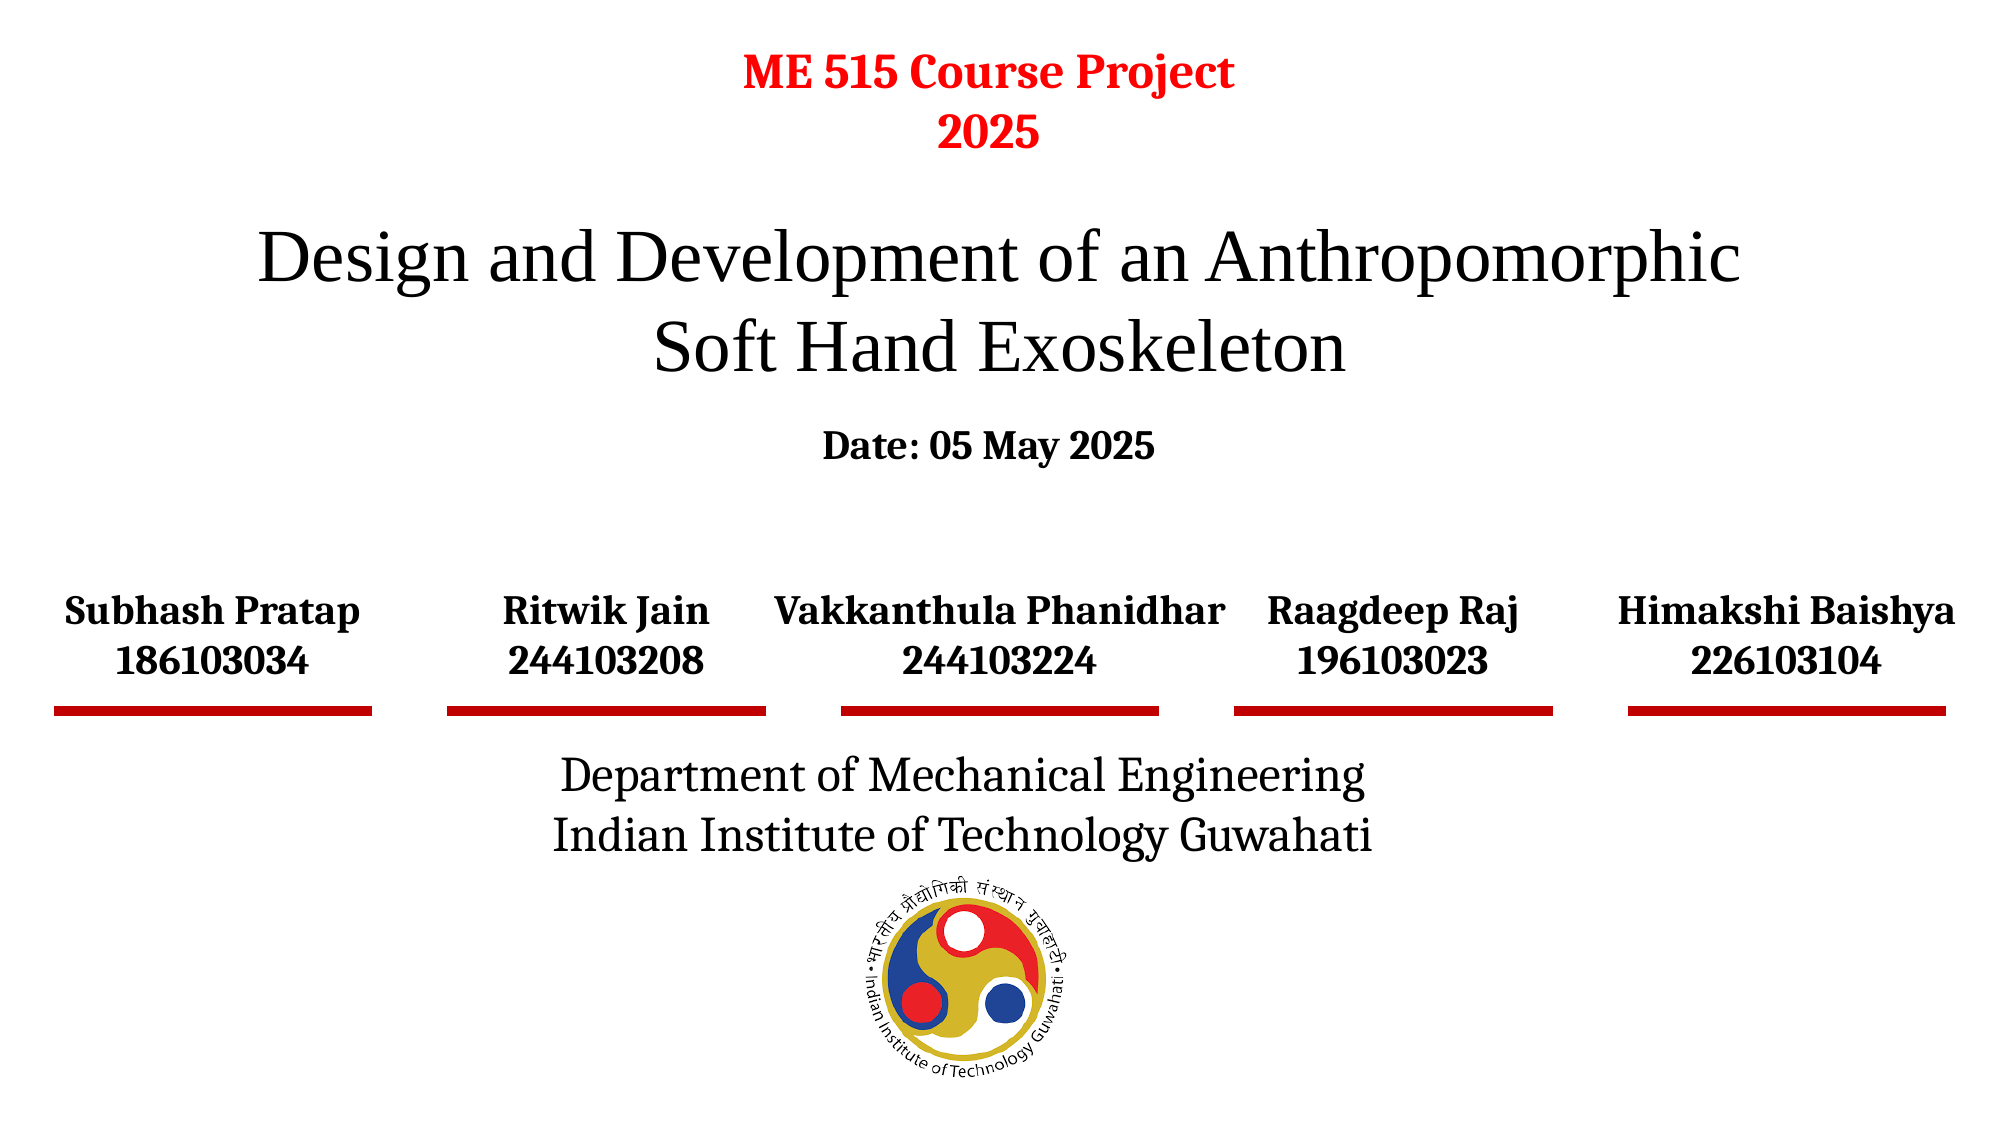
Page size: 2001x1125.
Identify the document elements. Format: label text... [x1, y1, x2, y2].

text_box Department of Mechanical Engineering Indian Institute of Technology Guwahati [517, 734, 1409, 869]
text_box ME 515 Course Project 2025 [712, 31, 1266, 167]
text_box Design and Development of an Anthropomorphic Soft Hand Exoskeleton [234, 199, 1765, 395]
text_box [46, 574, 380, 712]
picture [857, 872, 1068, 1084]
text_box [1599, 574, 1975, 712]
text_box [447, 574, 754, 712]
text_box Date: 05 May 2025 [794, 409, 1183, 475]
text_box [755, 574, 1232, 712]
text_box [1233, 574, 1553, 712]
